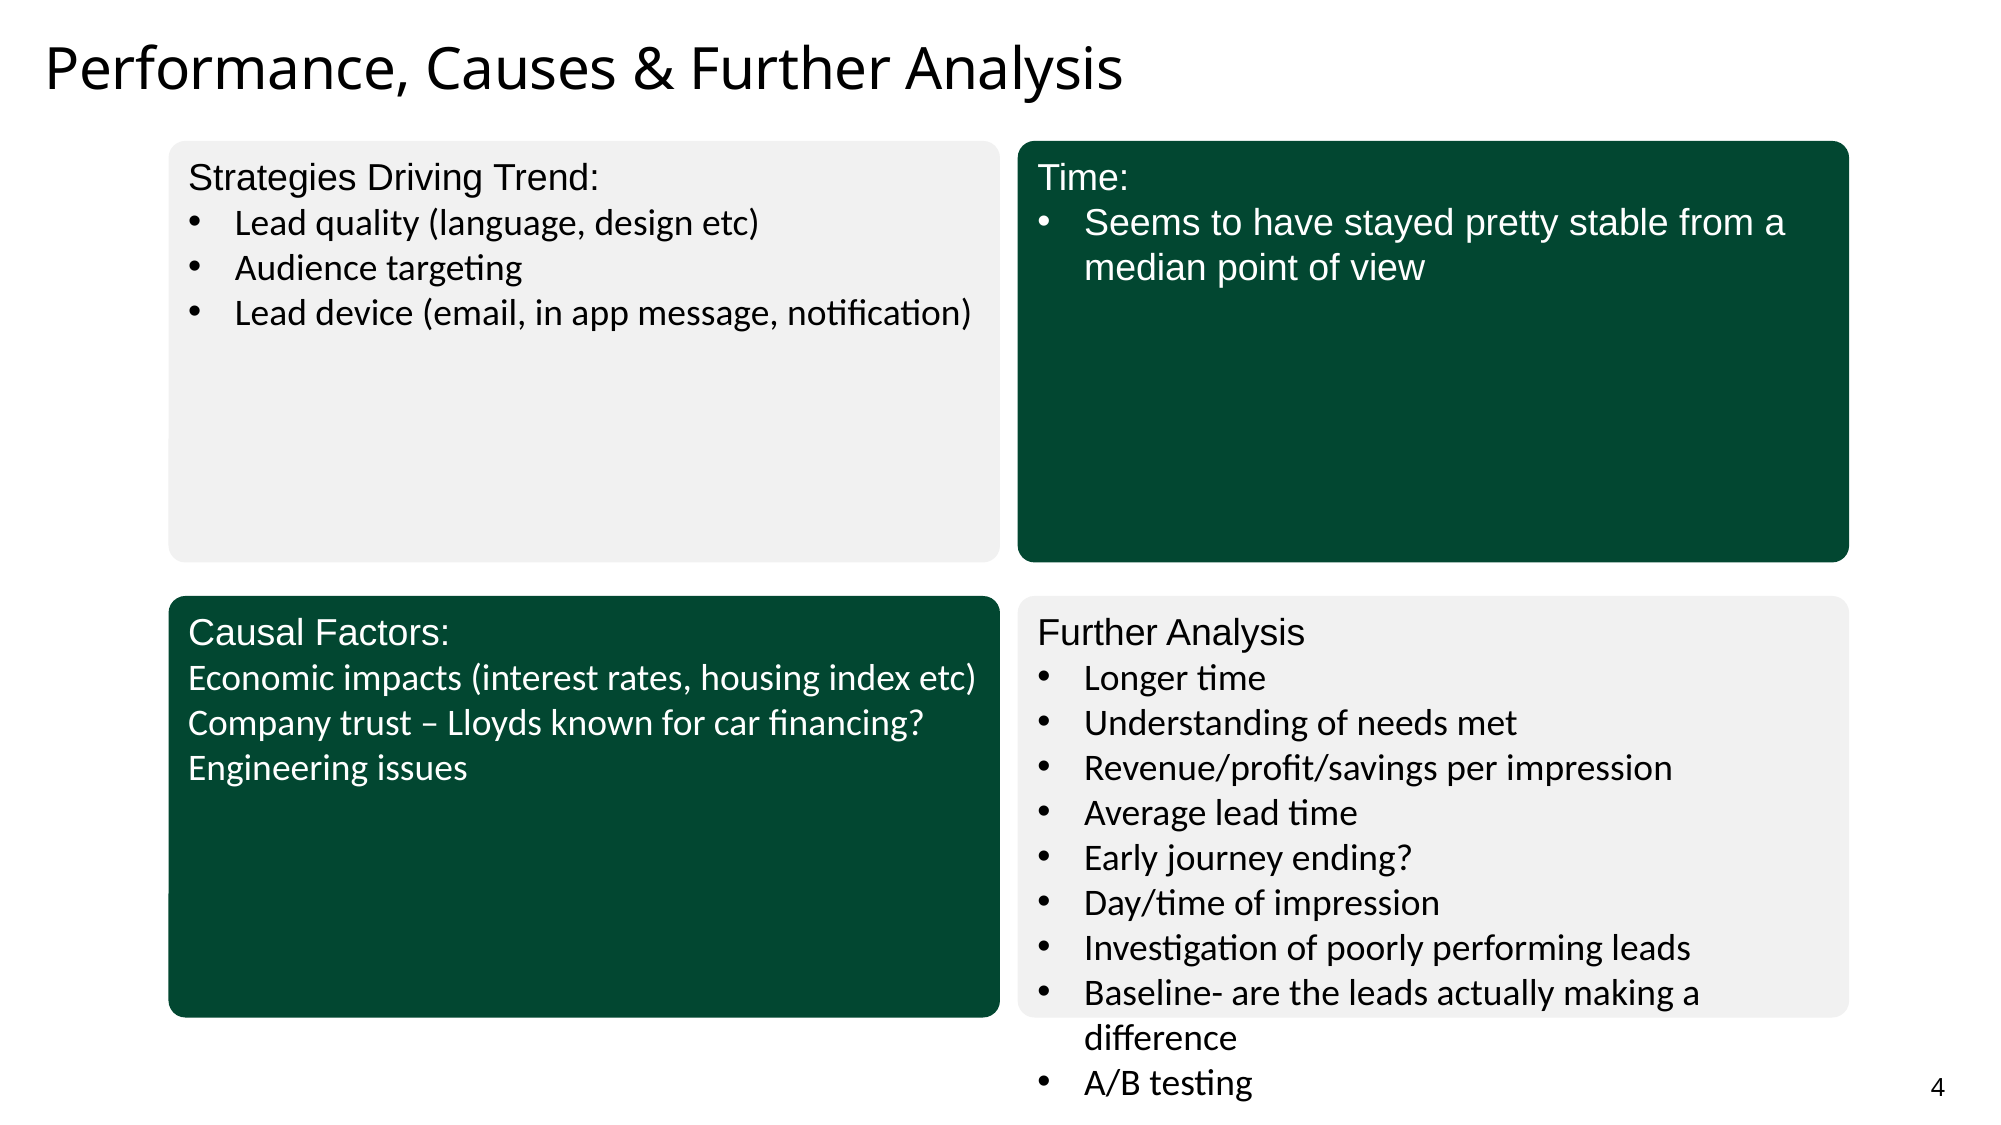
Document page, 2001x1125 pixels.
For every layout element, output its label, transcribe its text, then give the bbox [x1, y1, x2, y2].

slide_number 4 [1908, 1075, 1975, 1125]
text_box Time: Seems to have stayed pretty stable from a median point of view [1015, 138, 1852, 565]
text_box Strategies Driving Trend: Lead quality (language, design etc) Audience targeting Lead device (email, in app message, notification) [166, 138, 1003, 565]
text_box Causal Factors: Economic impacts (interest rates, housing index etc) Company trust – Lloyds known for car financing? Engineering issues [166, 593, 1003, 1020]
title Performance, Causes & Further Analysis [38, 36, 1499, 237]
text_box Further Analysis Longer time Understanding of needs met Revenue/profit/savings per impression Average lead time Early journey ending? Day/time of impression Investigation of poorly performing leads Baseline- are the leads actually making a difference A/B testing [1015, 593, 1852, 1020]
